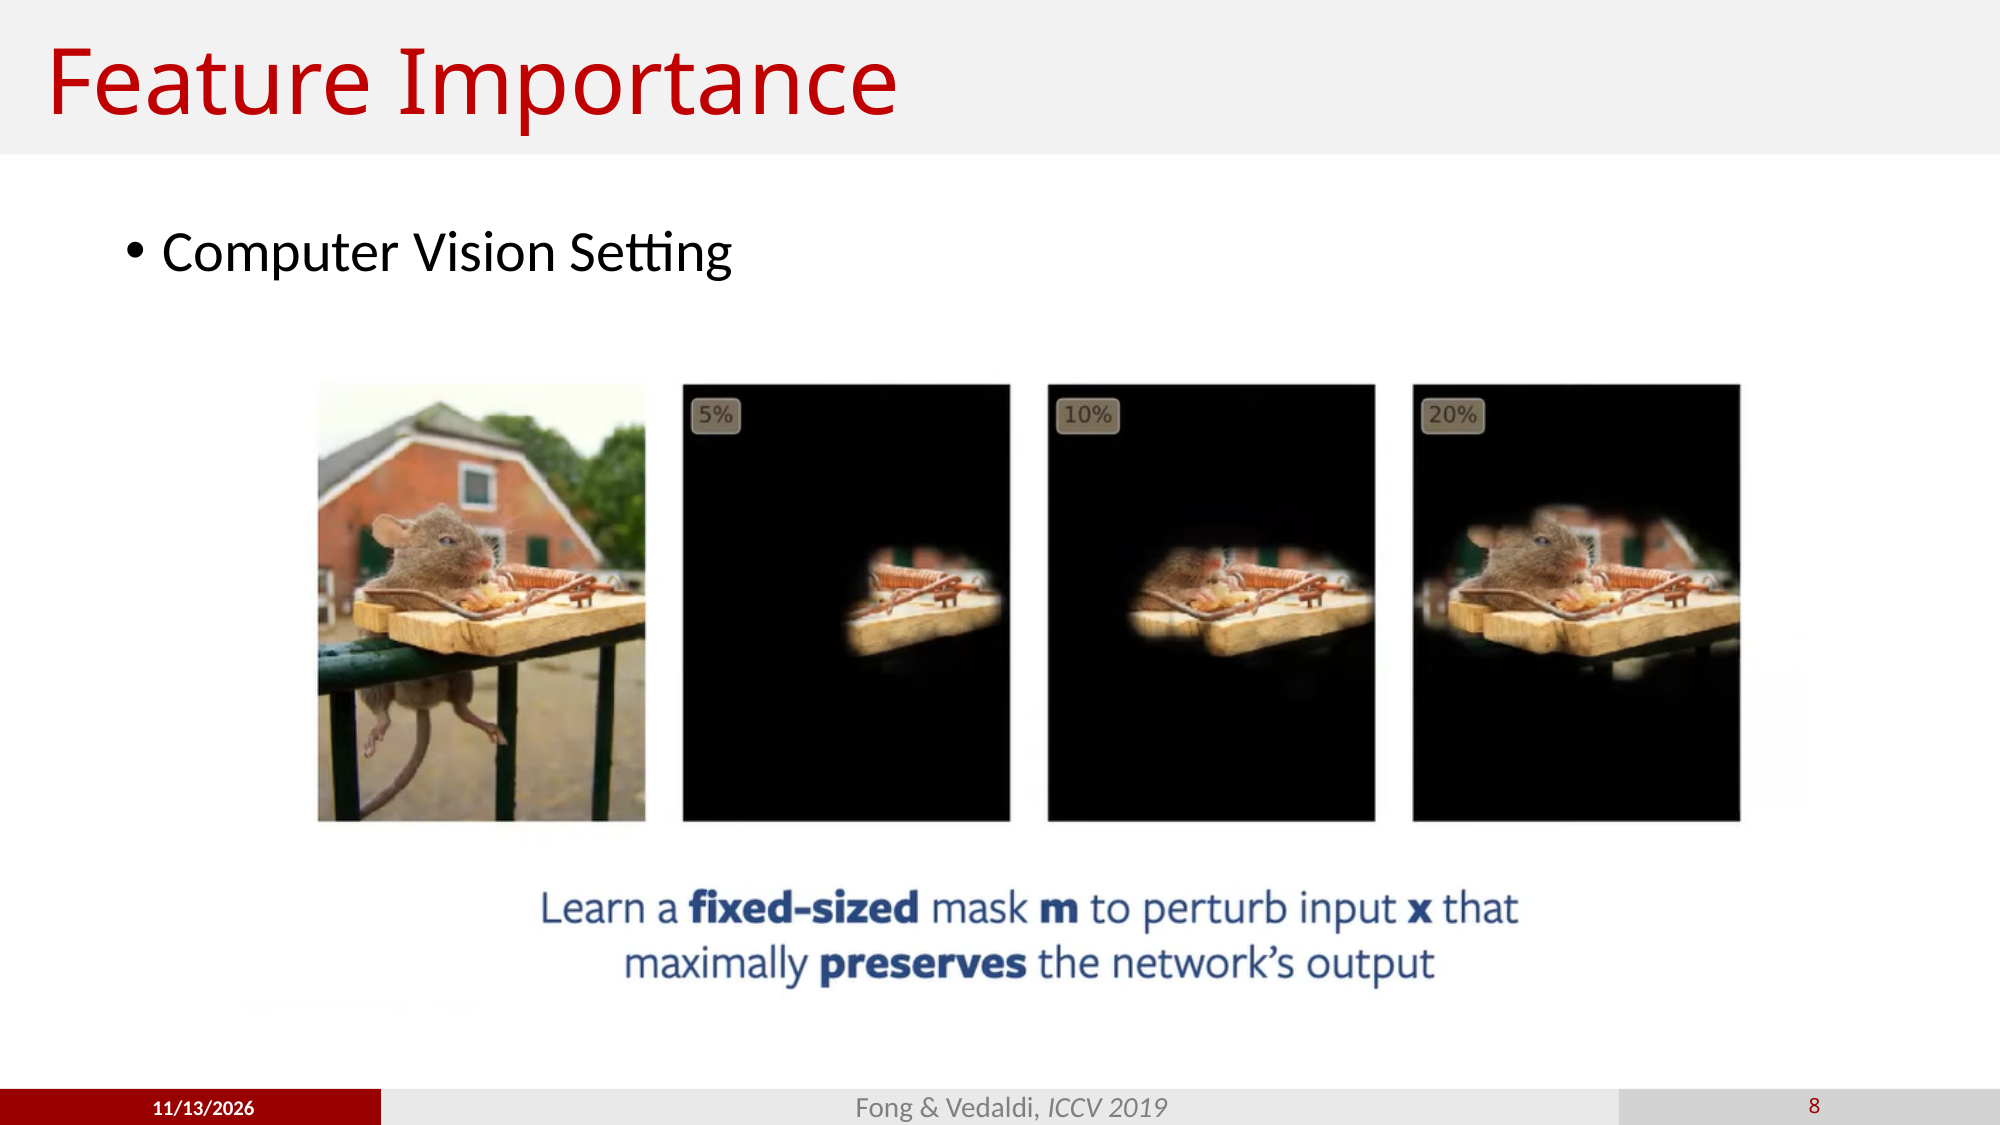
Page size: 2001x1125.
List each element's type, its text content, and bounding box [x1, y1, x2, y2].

text_box Feature Importance [30, 0, 1756, 194]
picture [244, 365, 1804, 1016]
text_box Computer Vision Setting [110, 213, 856, 383]
text_box Fong & Vedaldi, ICCV 2019 [840, 1080, 1208, 1125]
